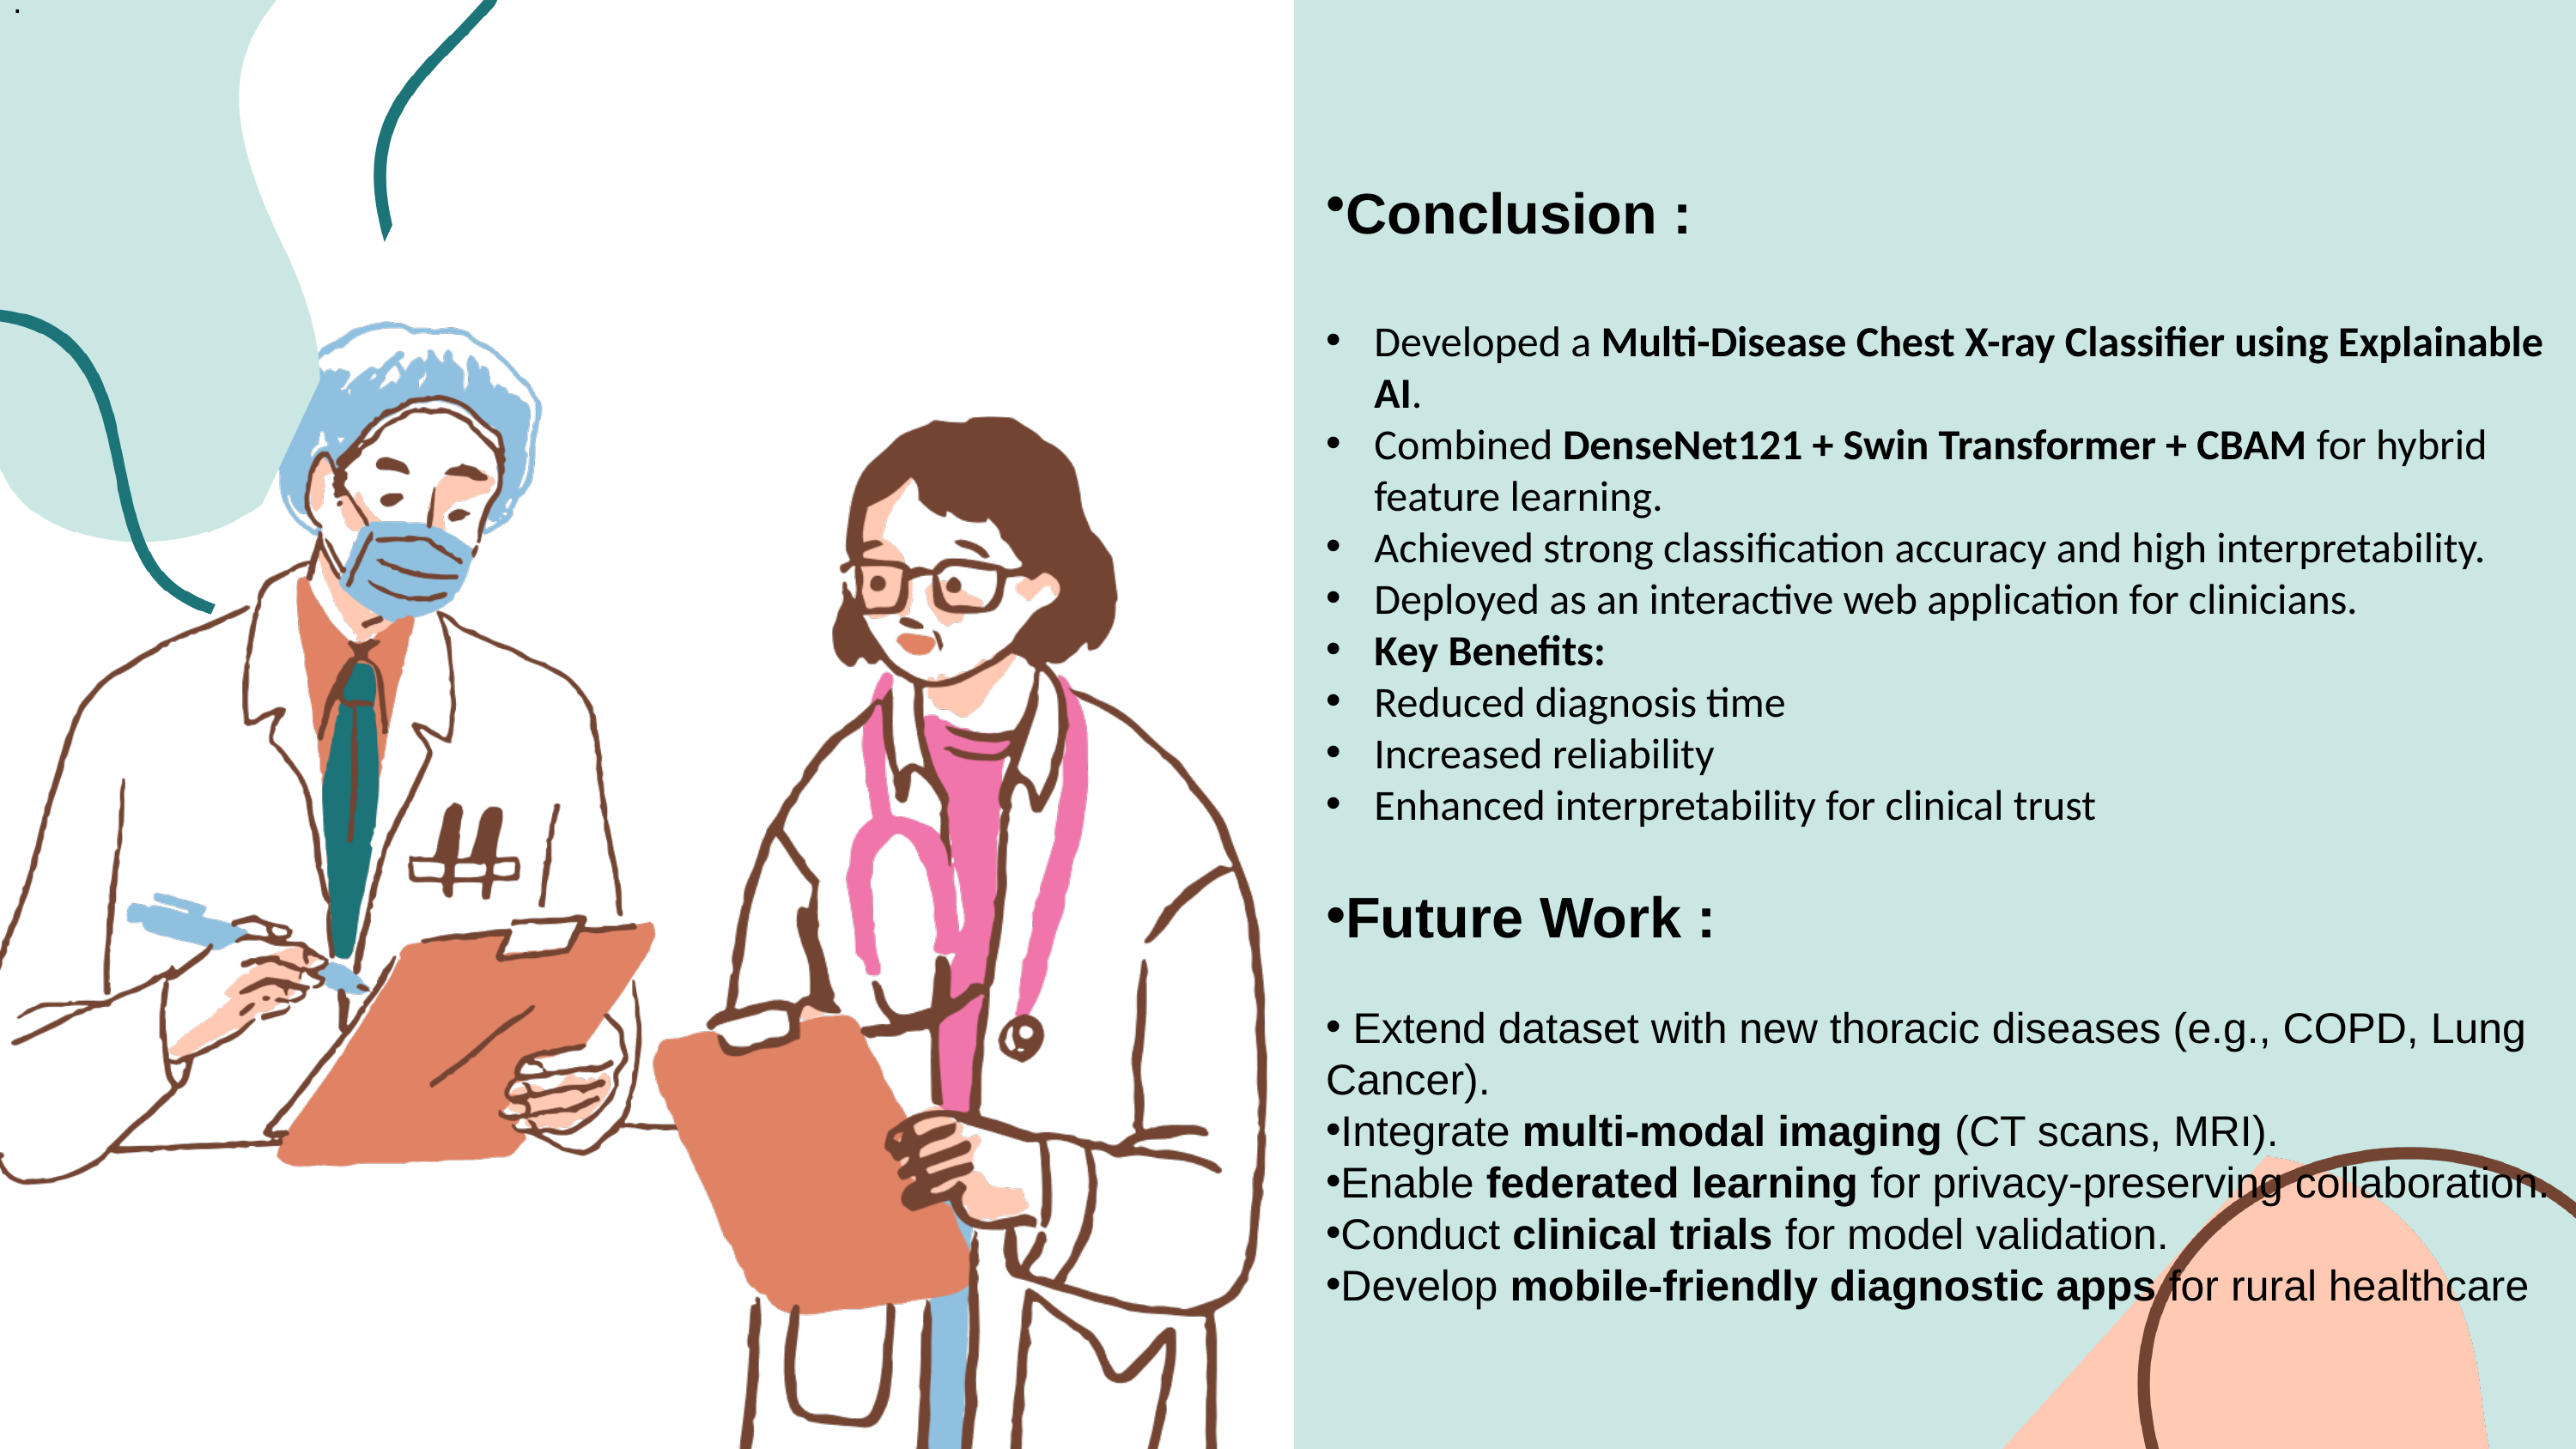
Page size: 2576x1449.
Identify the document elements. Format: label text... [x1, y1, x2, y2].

text_box [651, 416, 1267, 1449]
text_box [0, 320, 836, 1185]
text_box . [0, 0, 35, 26]
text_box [1293, 0, 2576, 1449]
text_box [0, 0, 498, 631]
